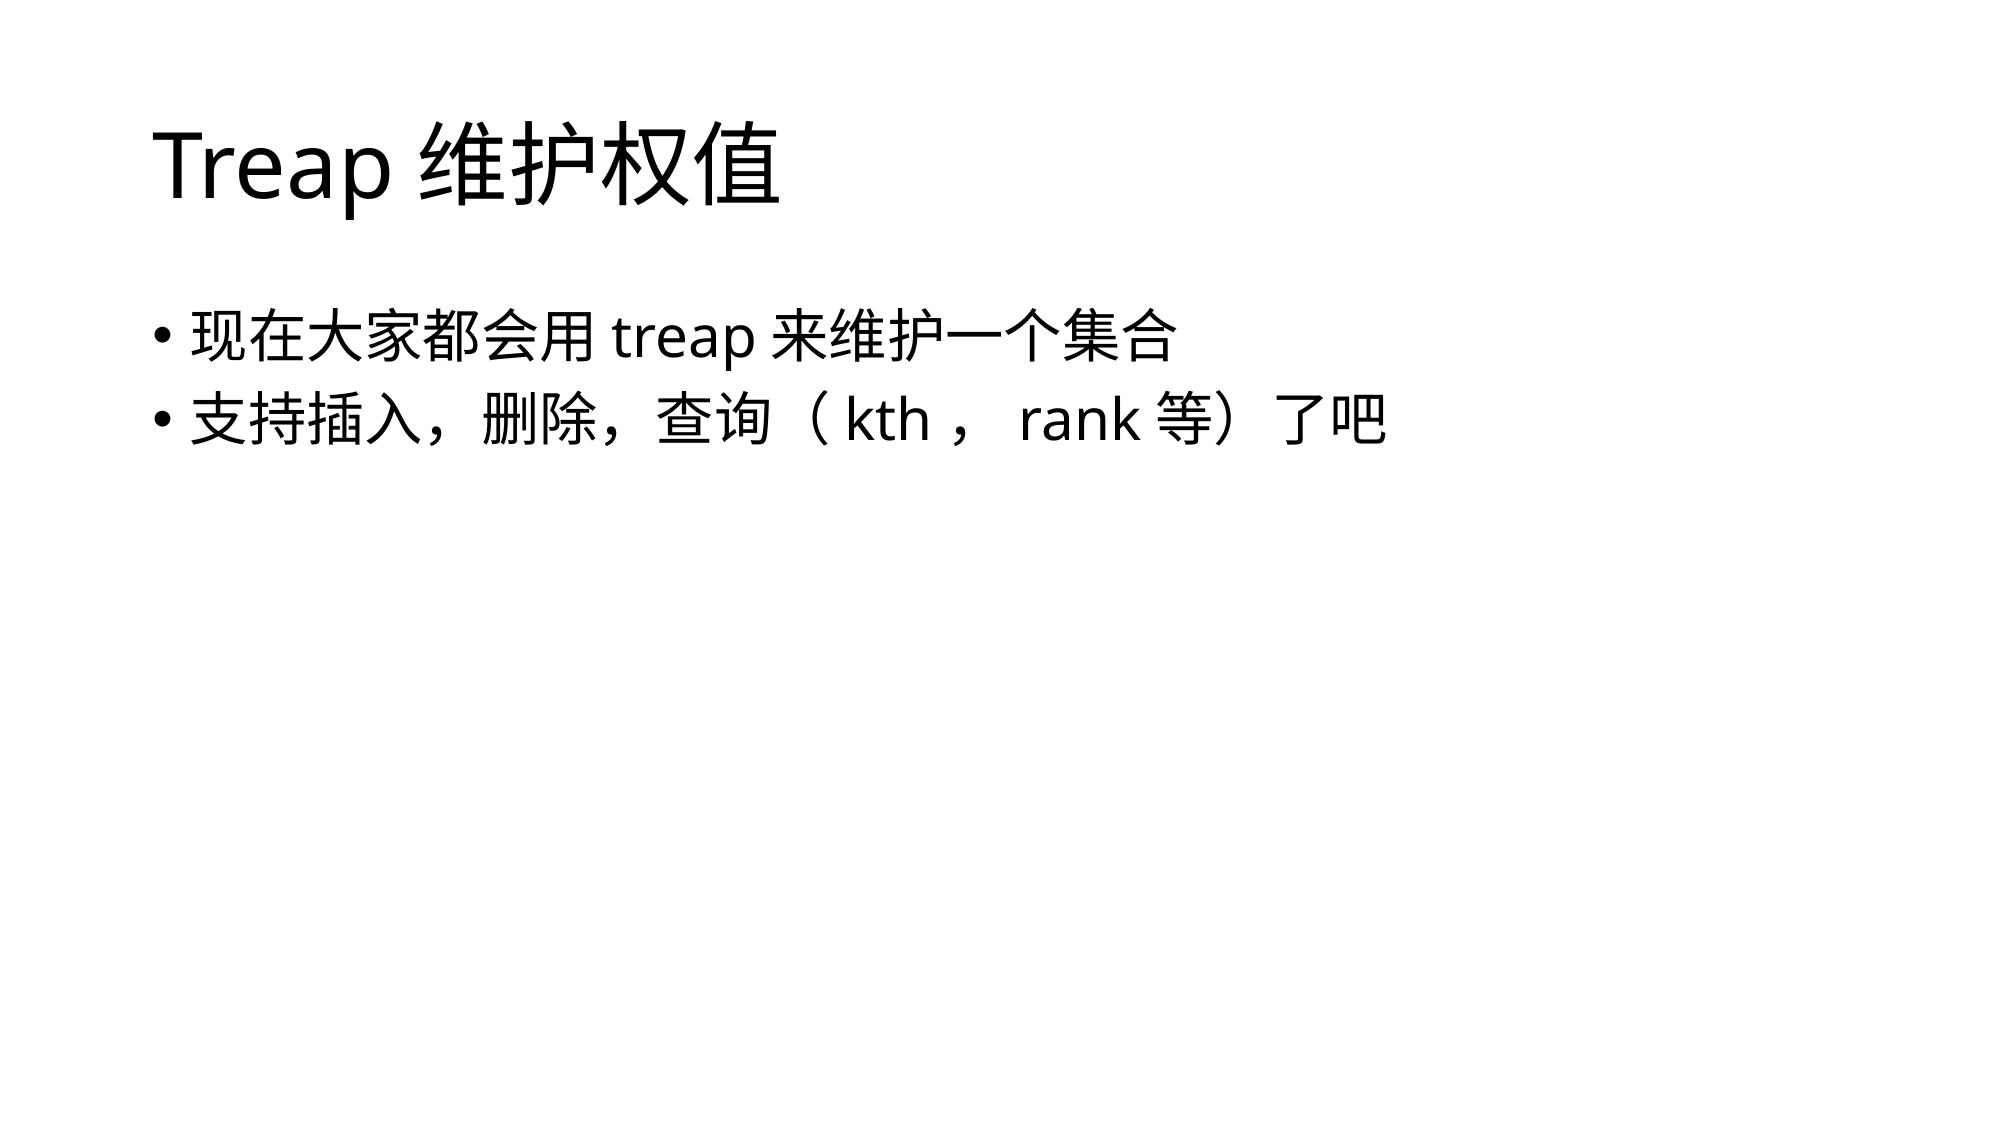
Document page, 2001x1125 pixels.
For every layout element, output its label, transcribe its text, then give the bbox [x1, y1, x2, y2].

title Treap维护权值 [137, 59, 1863, 278]
list 现在大家都会用treap来维护一个集合 支持插入，删除，查询（kth，rank等）了吧 [137, 299, 1863, 1014]
